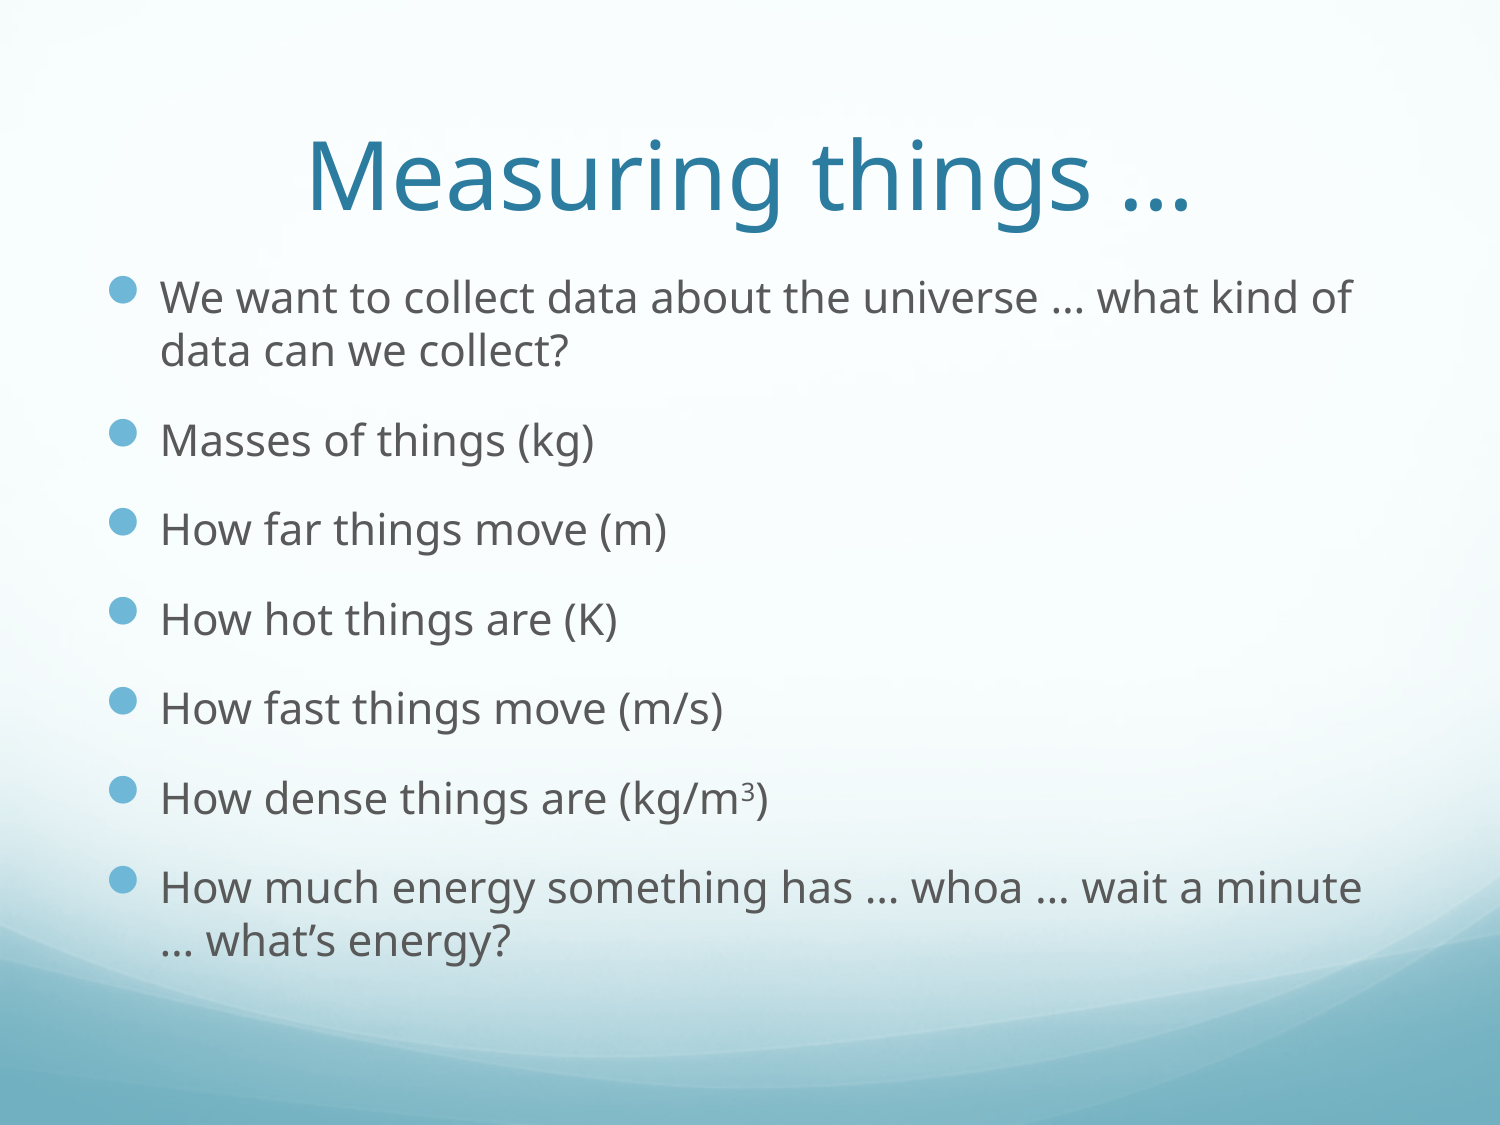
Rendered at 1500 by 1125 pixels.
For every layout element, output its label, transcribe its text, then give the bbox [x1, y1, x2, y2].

list We want to collect data about the universe … what kind of data can we collect? Masses of things (kg) How far things move (m) How hot things are (K) How fast things move (m/s) How dense things are (kg/m3) How much energy something has … whoa … wait a minute … what’s energy? [90, 262, 1410, 975]
title Measuring things … [90, 17, 1410, 237]
